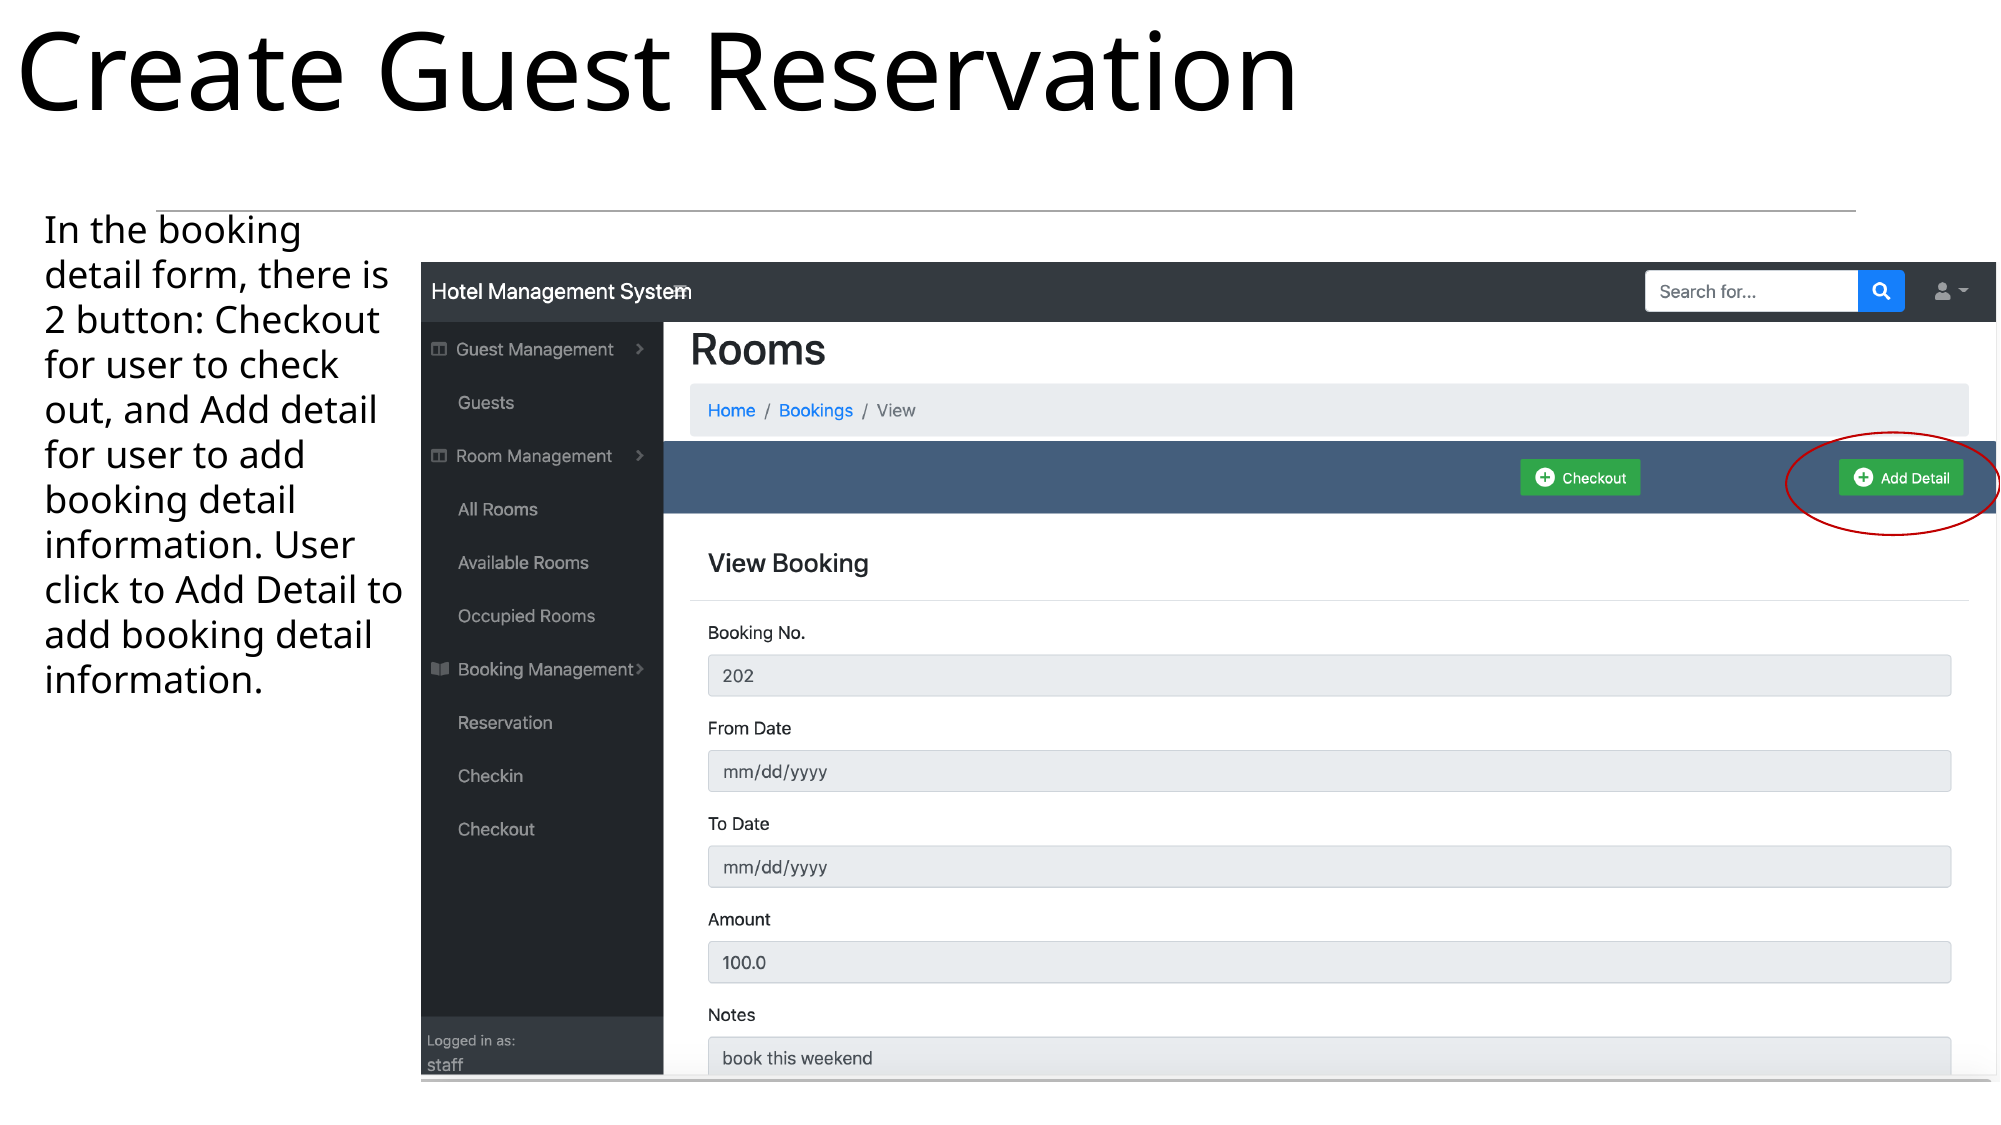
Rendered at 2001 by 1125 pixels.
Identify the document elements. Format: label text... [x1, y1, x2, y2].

picture [421, 262, 2000, 1082]
title Create Guest Reservation [0, 0, 1725, 152]
text_box In the booking detail form, there is 2 button: Checkout for user to check out, and Add detail for user to add booking detail information. User click to Add Detail to add booking detail information. [29, 199, 422, 709]
